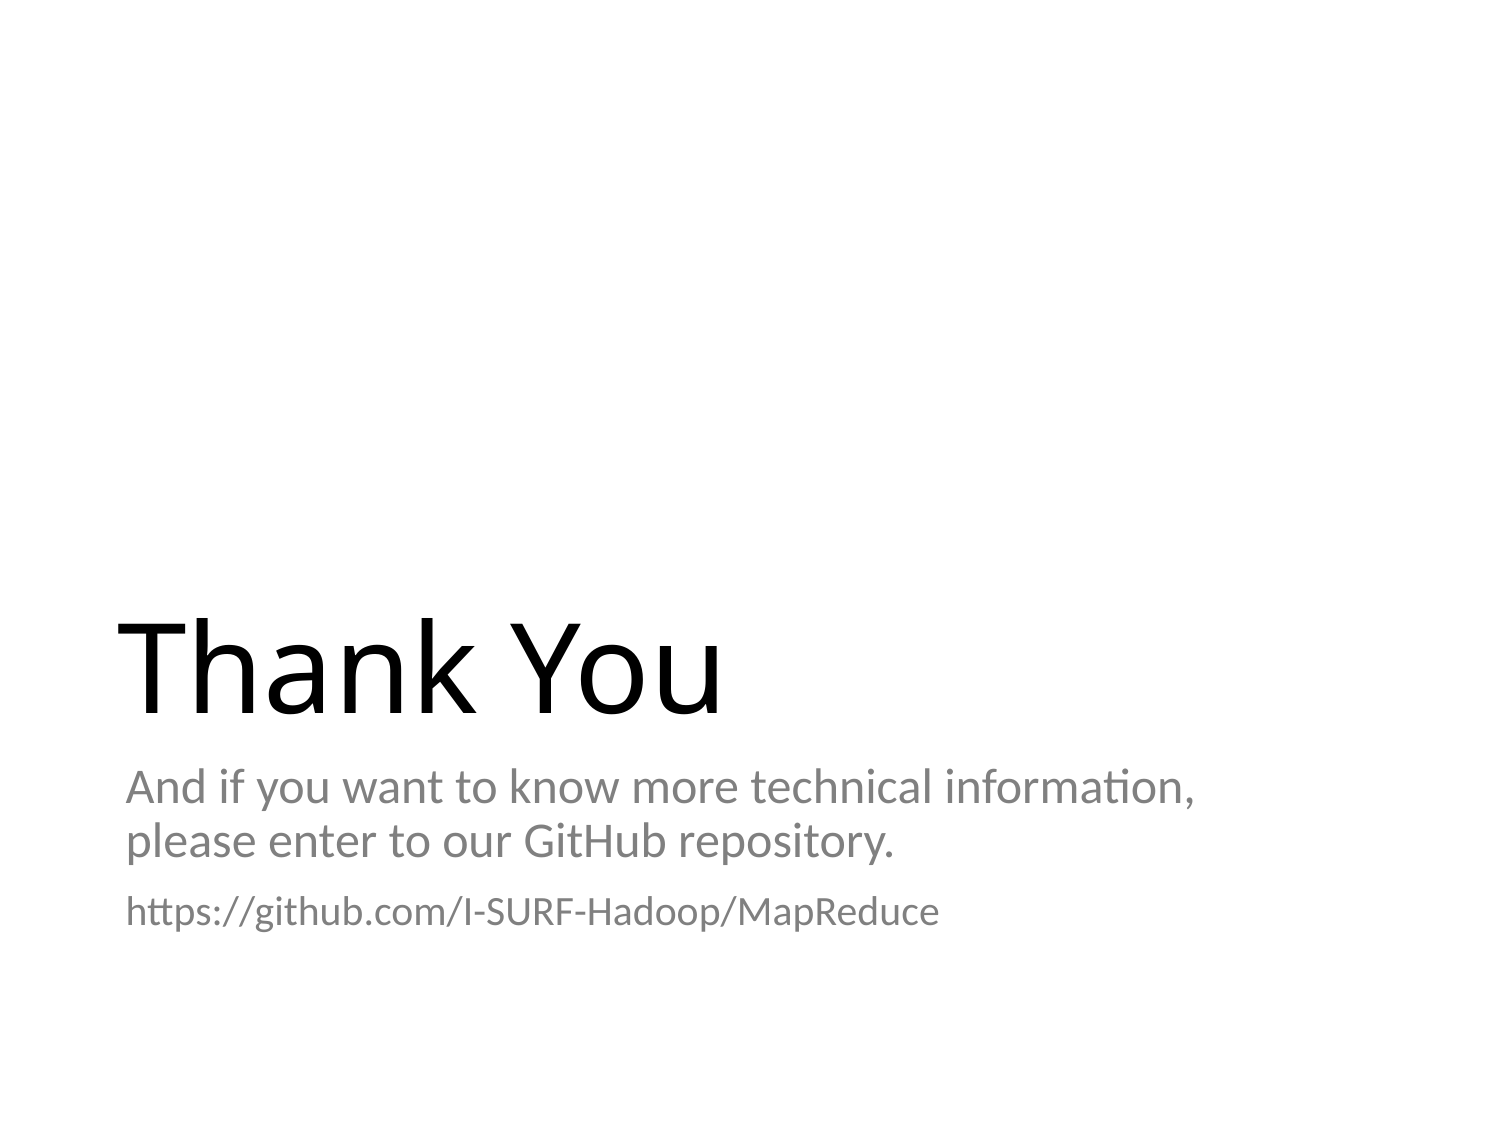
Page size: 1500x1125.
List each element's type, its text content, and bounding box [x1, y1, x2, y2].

title Thank You [102, 280, 1397, 749]
list And if you want to know more technical information, please enter to our GitHub repository. https://github.com/I-SURF-Hadoop/MapReduce [110, 752, 1405, 999]
